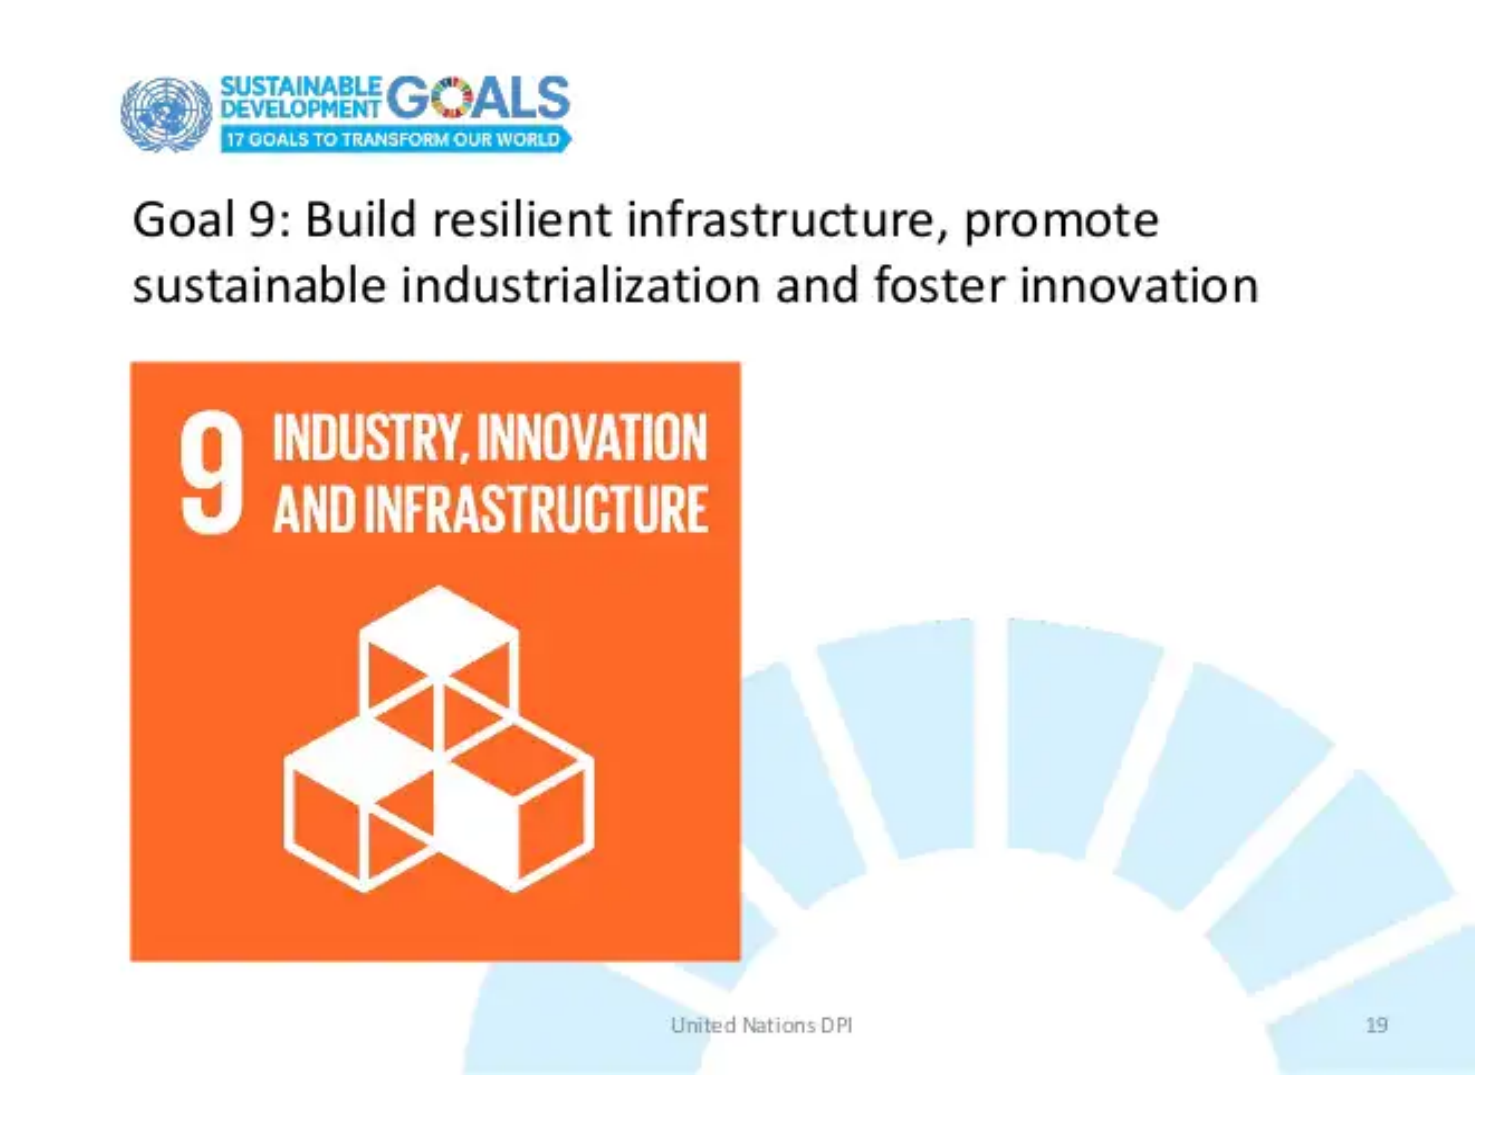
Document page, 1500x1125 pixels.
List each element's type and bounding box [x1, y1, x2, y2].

picture [49, 24, 1476, 1076]
